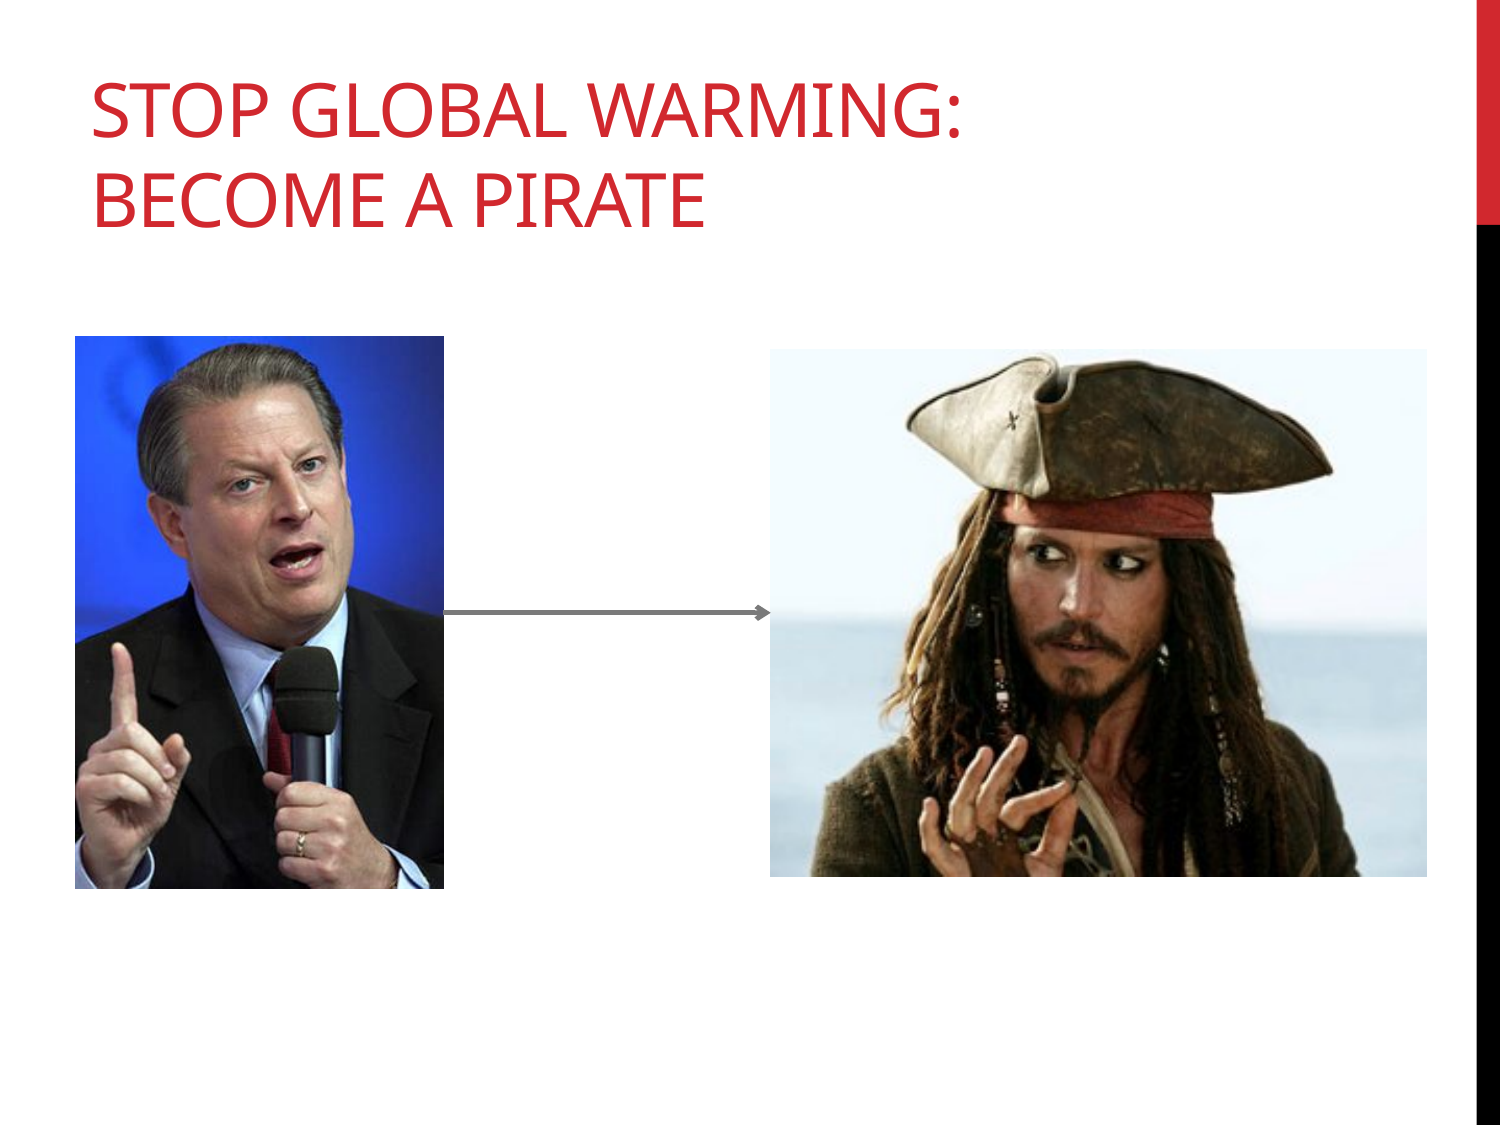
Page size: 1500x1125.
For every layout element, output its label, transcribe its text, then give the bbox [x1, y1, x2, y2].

title Stop Global warming: become a pirate [75, 25, 1025, 250]
picture [74, 335, 444, 890]
picture [770, 348, 1428, 877]
